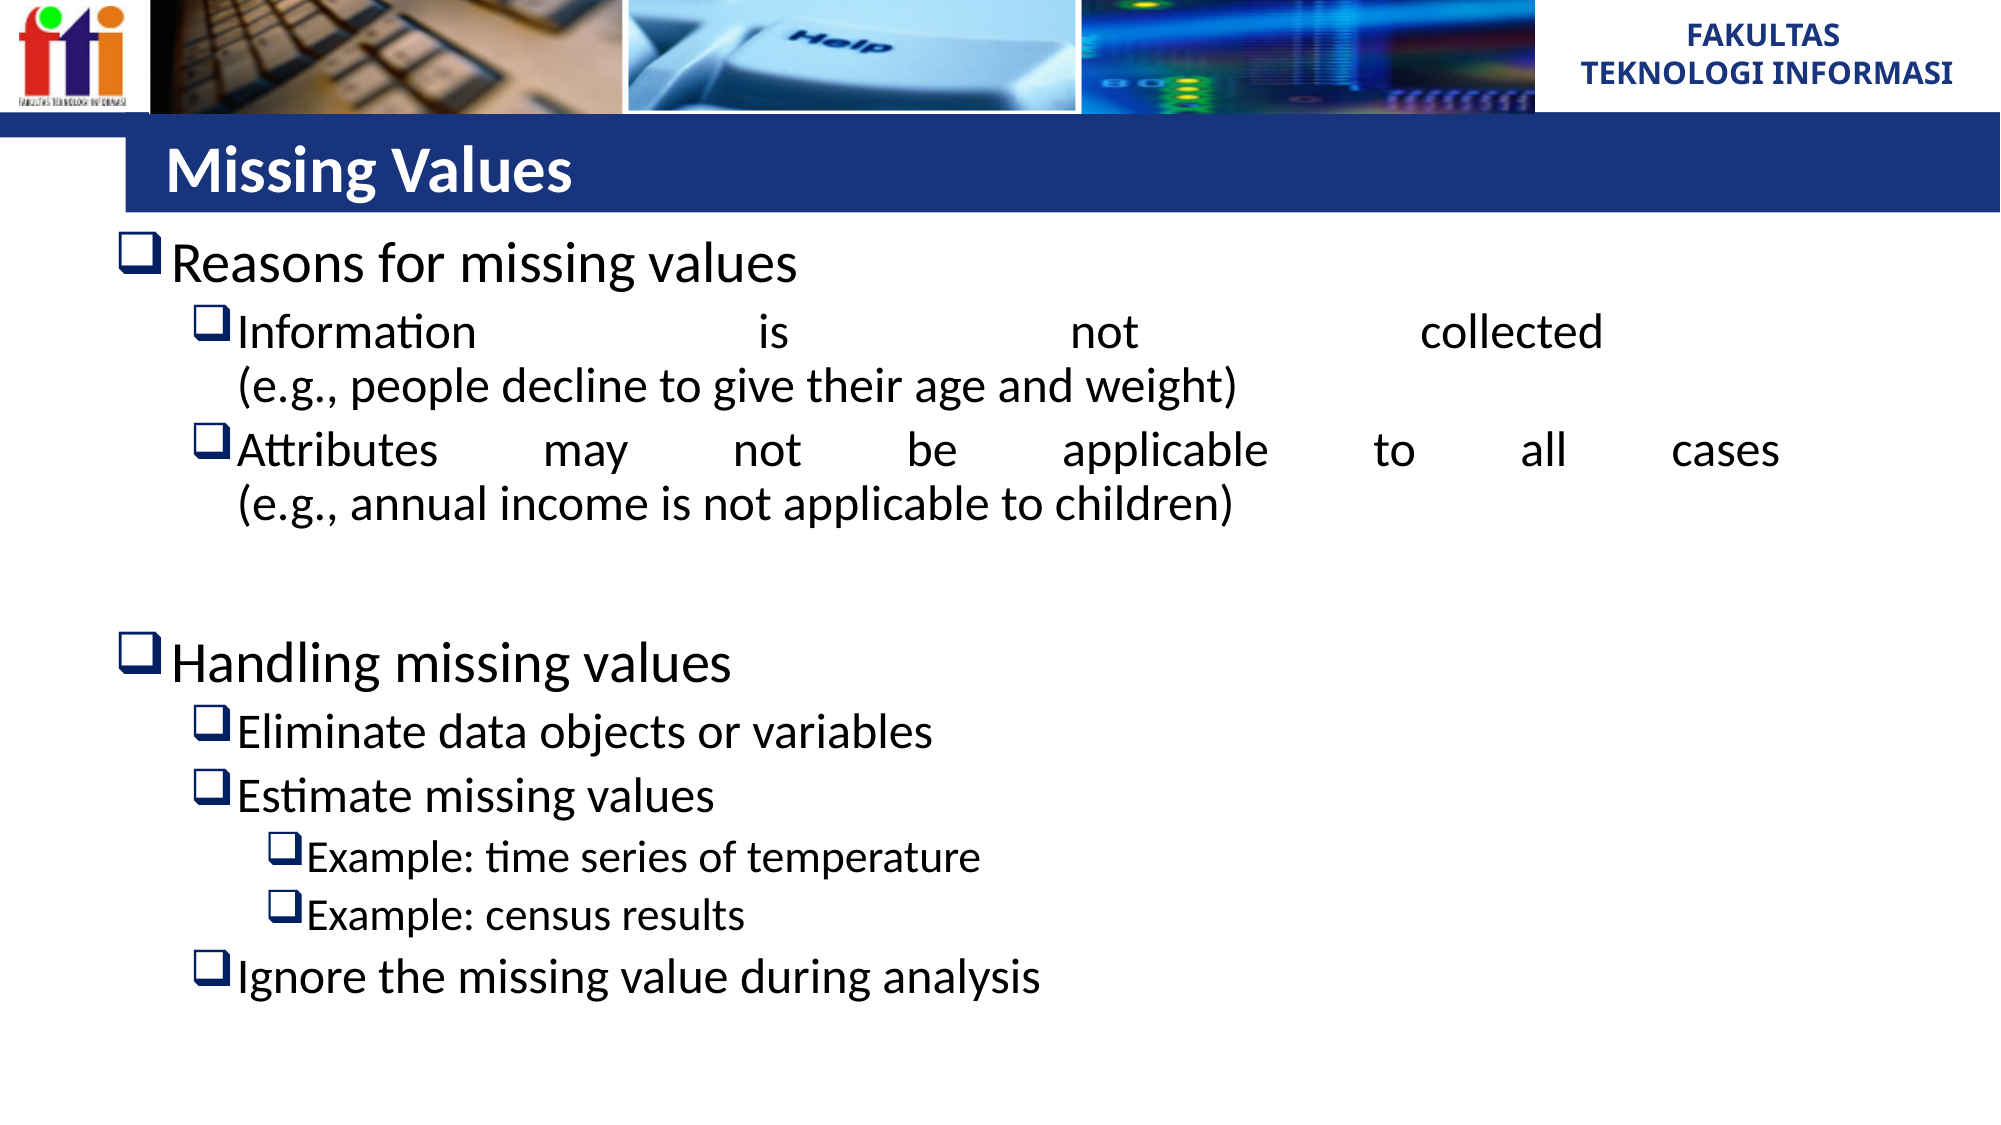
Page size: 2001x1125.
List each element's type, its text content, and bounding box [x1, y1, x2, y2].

picture [149, 0, 1535, 114]
title Missing Values [149, 119, 1934, 213]
list Reasons for missing values Information is not collected (e.g., people decline to give their age and weight) Attributes may not be applicable to all cases (e.g., annual income is not applicable to children) Handling missing values Eliminate data objects or variables Estimate missing values Example: time series of temperature Example: census results Ignore the missing value during analysis [99, 224, 1901, 1038]
picture [19, 6, 126, 106]
